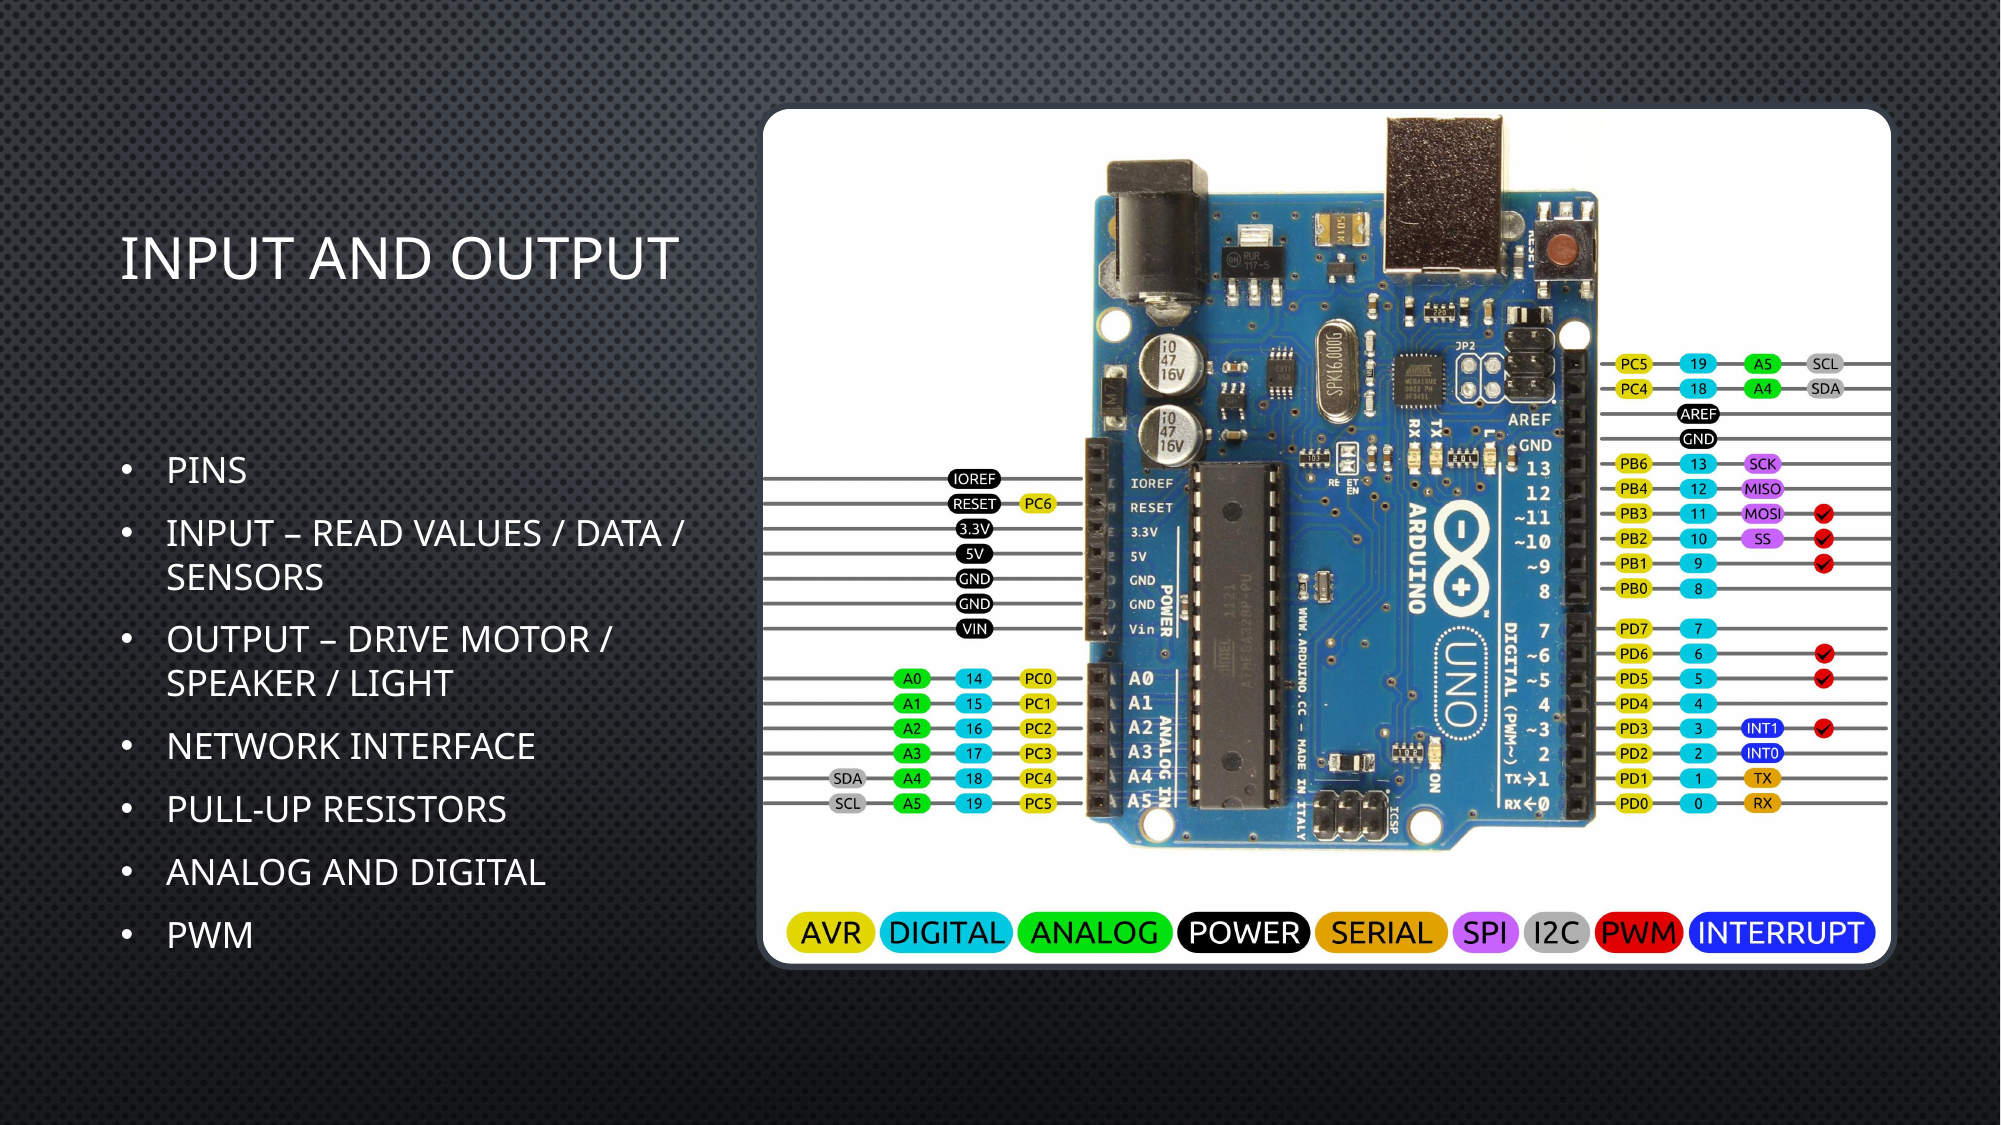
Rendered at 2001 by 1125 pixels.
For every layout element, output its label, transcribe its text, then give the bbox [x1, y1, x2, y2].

title Input and output [105, 99, 704, 413]
picture [759, 105, 1895, 967]
list Pins input – read values / data / sensors output – drive motor / speaker / light network interface pull-up resistors analog and digital pwm [105, 437, 704, 966]
